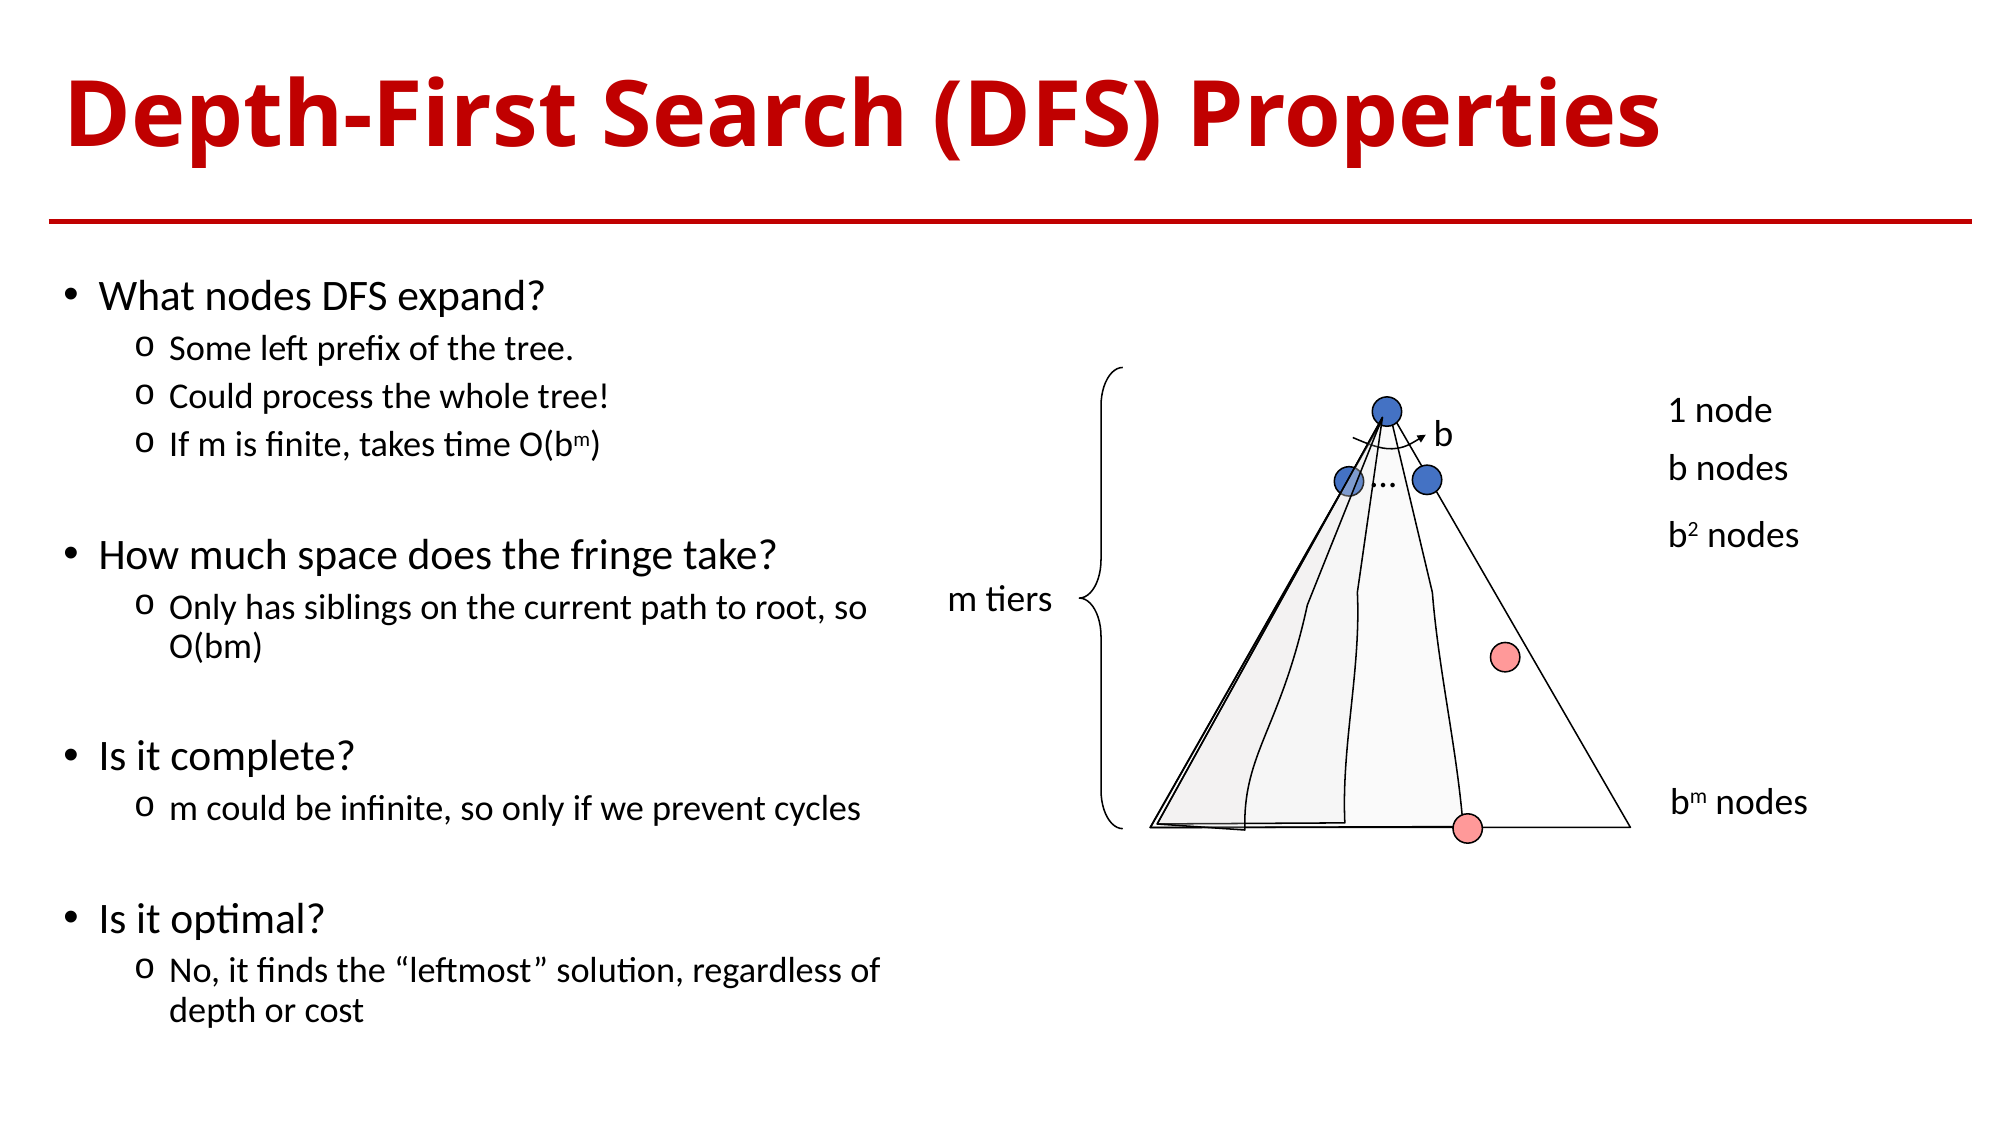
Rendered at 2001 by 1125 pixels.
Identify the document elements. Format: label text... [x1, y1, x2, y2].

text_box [932, 367, 1895, 844]
title Depth-First Search (DFS) Properties [48, 41, 1972, 192]
list What nodes DFS expand? Some left prefix of the tree. Could process the whole tree! If m is finite, takes time O(bm) How much space does the fringe take? Only has siblings on the current path to root, so O(bm) Is it complete? m could be infinite, so only if we prevent cycles Is it optimal? No, it finds the “leftmost” solution, regardless of depth or cost [48, 265, 945, 1042]
